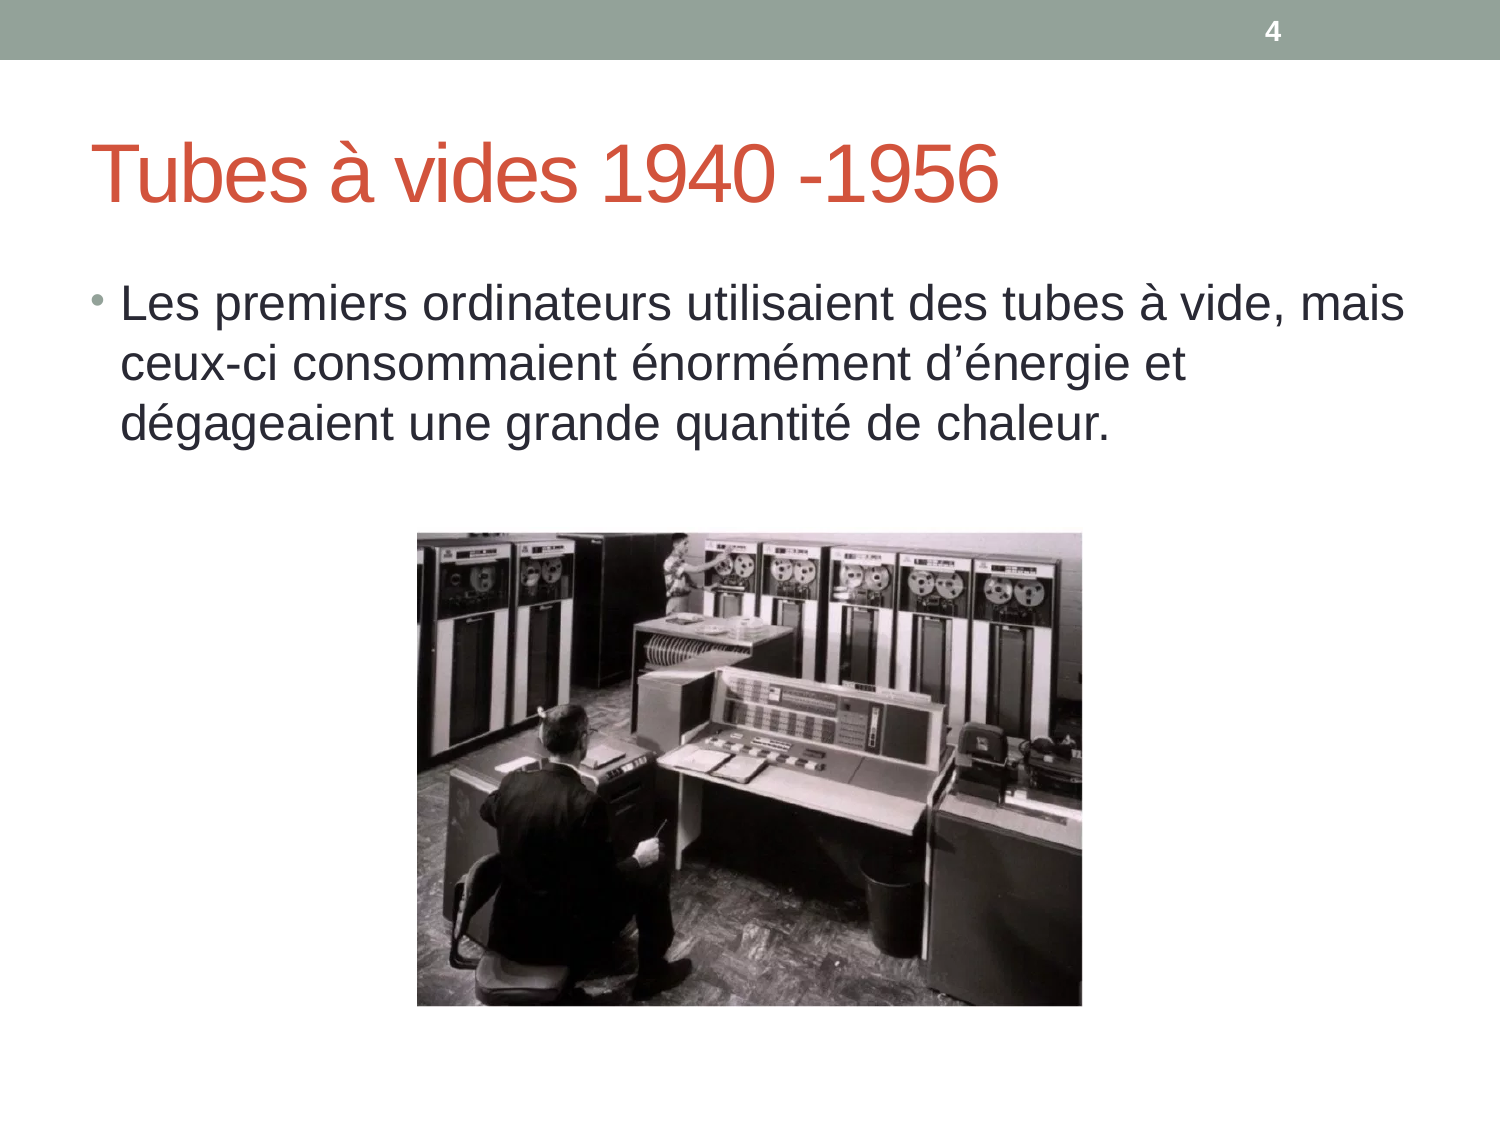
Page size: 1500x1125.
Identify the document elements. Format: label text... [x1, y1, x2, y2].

slide_number 4 [1250, 3, 1425, 57]
picture [416, 526, 1083, 1007]
list Les premiers ordinateurs utilisaient des tubes à vide, mais ceux-ci consommaient énormément d’énergie et dégageaient une grande quantité de chaleur. [75, 262, 1425, 1063]
title Tubes à vides 1940 -1956 [75, 87, 1425, 250]
